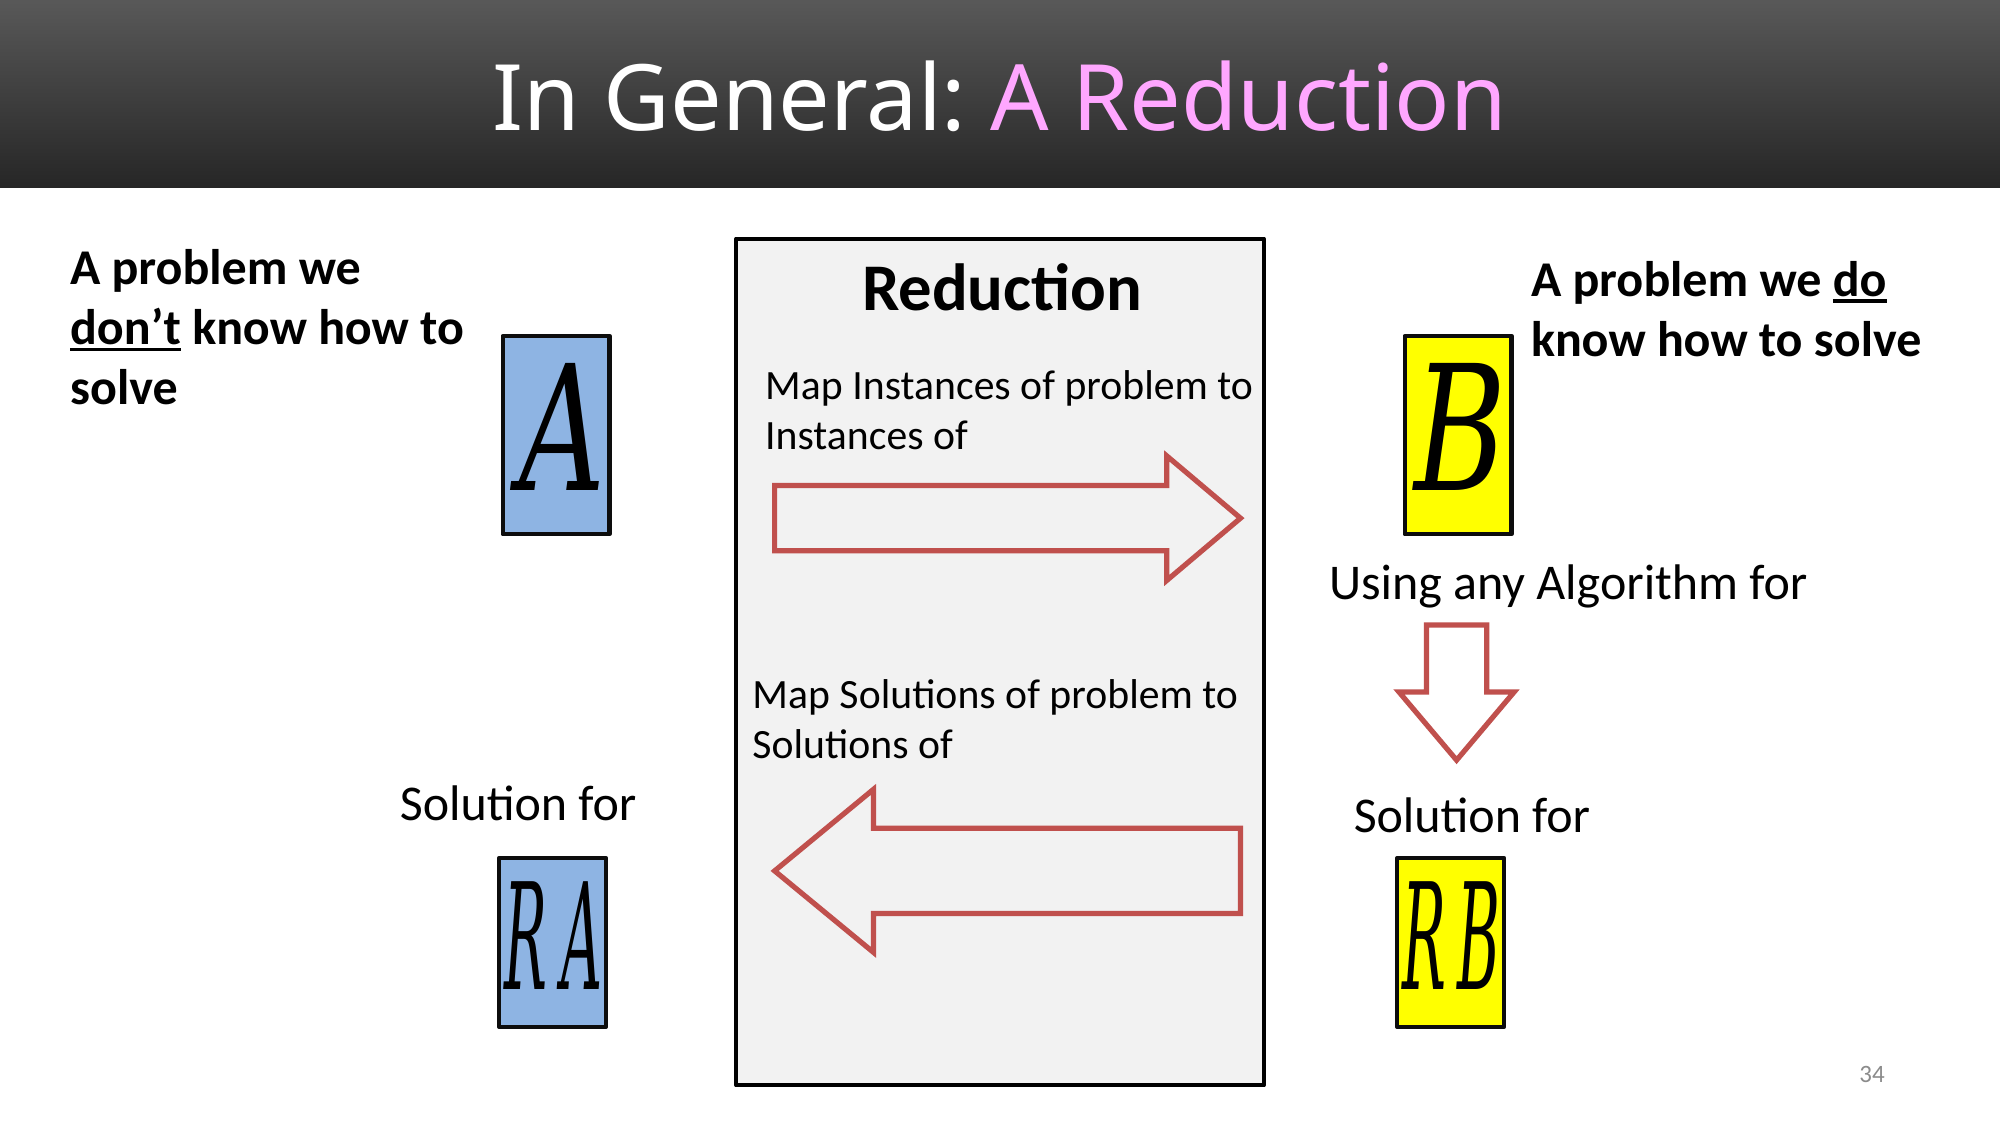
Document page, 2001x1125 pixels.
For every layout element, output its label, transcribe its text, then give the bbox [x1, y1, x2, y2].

text_box Reduction [847, 236, 1158, 332]
text_box [774, 455, 1241, 581]
text_box A problem we do know how to solve [1516, 238, 1983, 374]
text_box [774, 789, 1241, 953]
text_box A problem we don’t know how to solve [55, 227, 484, 422]
title In General: A Reduction [99, 24, 1900, 163]
text_box [734, 237, 1266, 1087]
text_box [1399, 624, 1515, 761]
slide_number 34 [1433, 1042, 1900, 1103]
